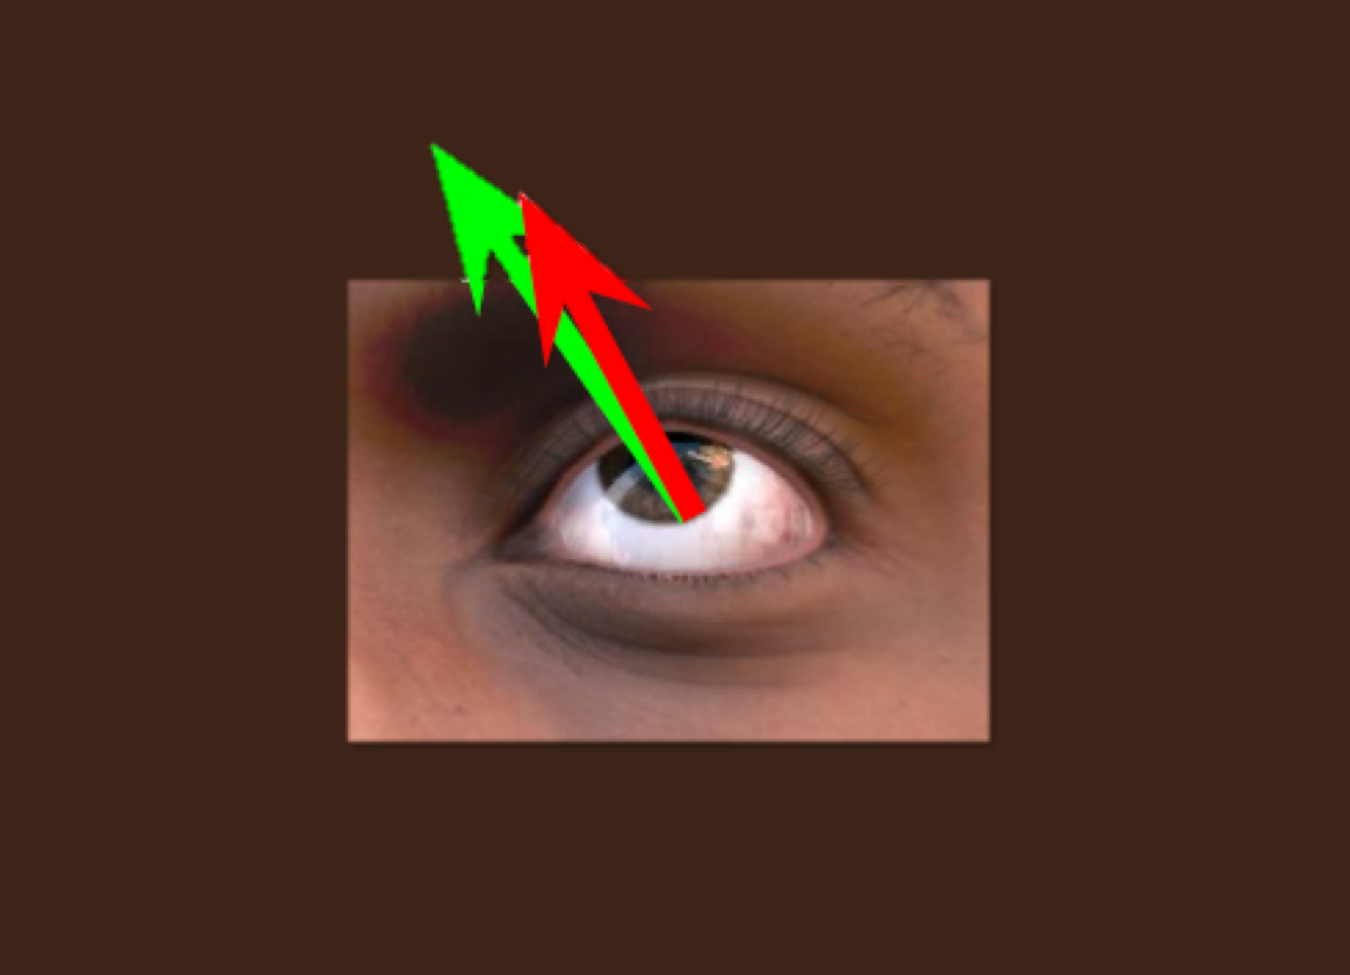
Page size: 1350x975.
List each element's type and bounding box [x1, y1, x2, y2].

picture [314, 91, 1034, 905]
